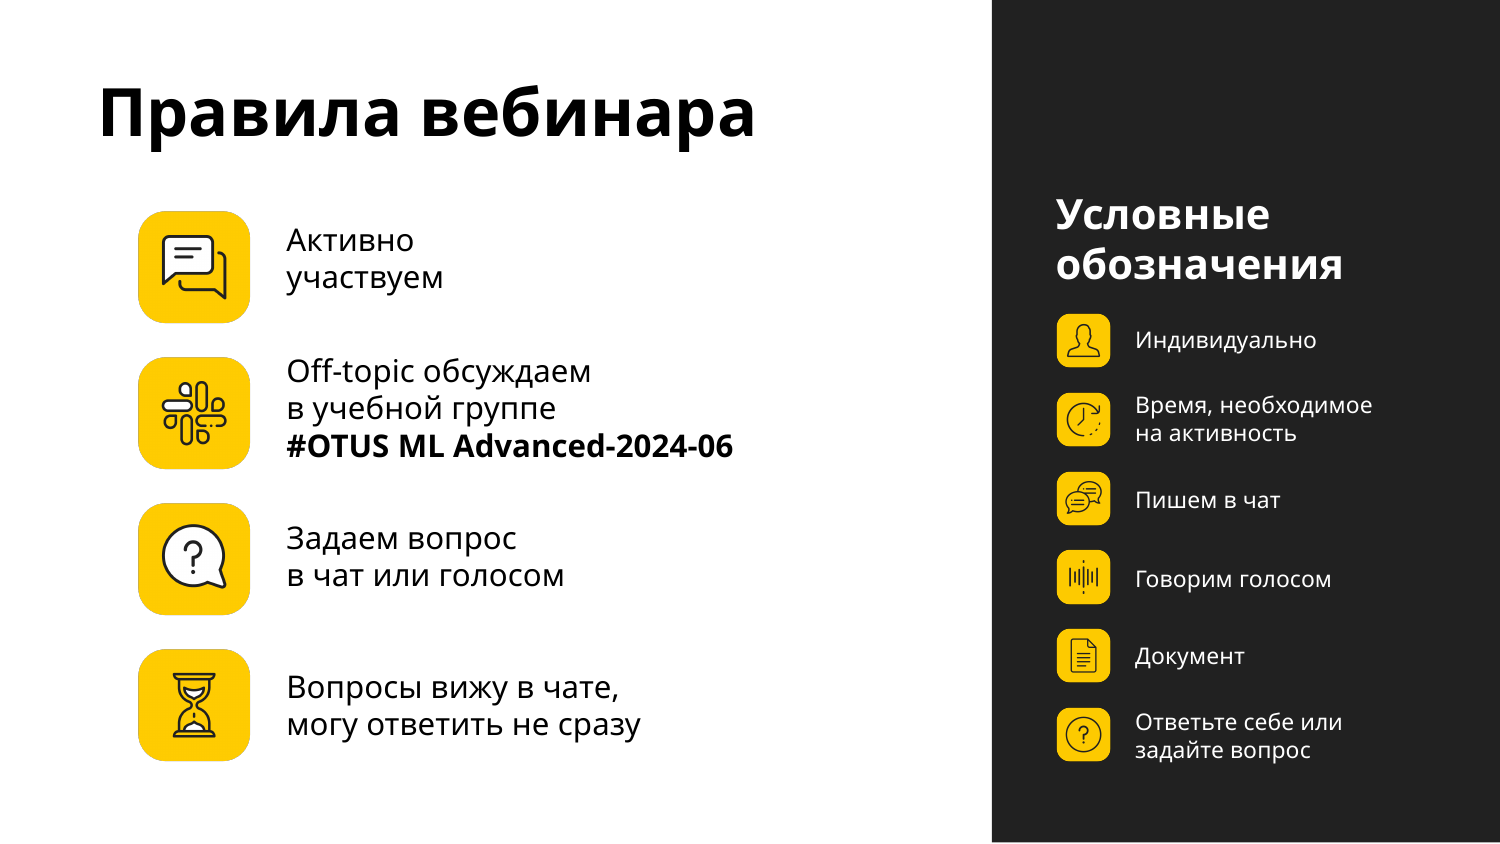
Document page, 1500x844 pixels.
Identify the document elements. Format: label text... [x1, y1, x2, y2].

picture [1055, 392, 1111, 447]
text_box Пишем в чат [1120, 471, 1456, 527]
text_box Говорим голосом [1120, 551, 1456, 607]
picture [1055, 628, 1111, 684]
text_box Документ [1120, 627, 1456, 683]
text_box [991, 0, 1500, 843]
text_box Off-topic обсуждаем в учебной группе #OTUS ML Advanced-2024-06 [271, 336, 750, 516]
text_box Вопросы вижу в чате, могу ответить не сразу [271, 652, 802, 757]
title Правила вебинара [82, 54, 991, 234]
text_box Активно участвуем [271, 205, 678, 311]
text_box Время, необходимое на активность [1120, 375, 1456, 461]
picture [1055, 707, 1111, 762]
text_box Индивидуально [1120, 311, 1456, 367]
picture [1055, 549, 1111, 605]
picture [1055, 313, 1111, 369]
text_box Условные обозначения [1040, 172, 1376, 303]
picture [0, 0, 1500, 844]
text_box Задаем вопрос в чат или голосом [271, 502, 802, 608]
picture [1055, 470, 1111, 526]
text_box Ответьте себе или задайте вопрос [1120, 692, 1456, 778]
